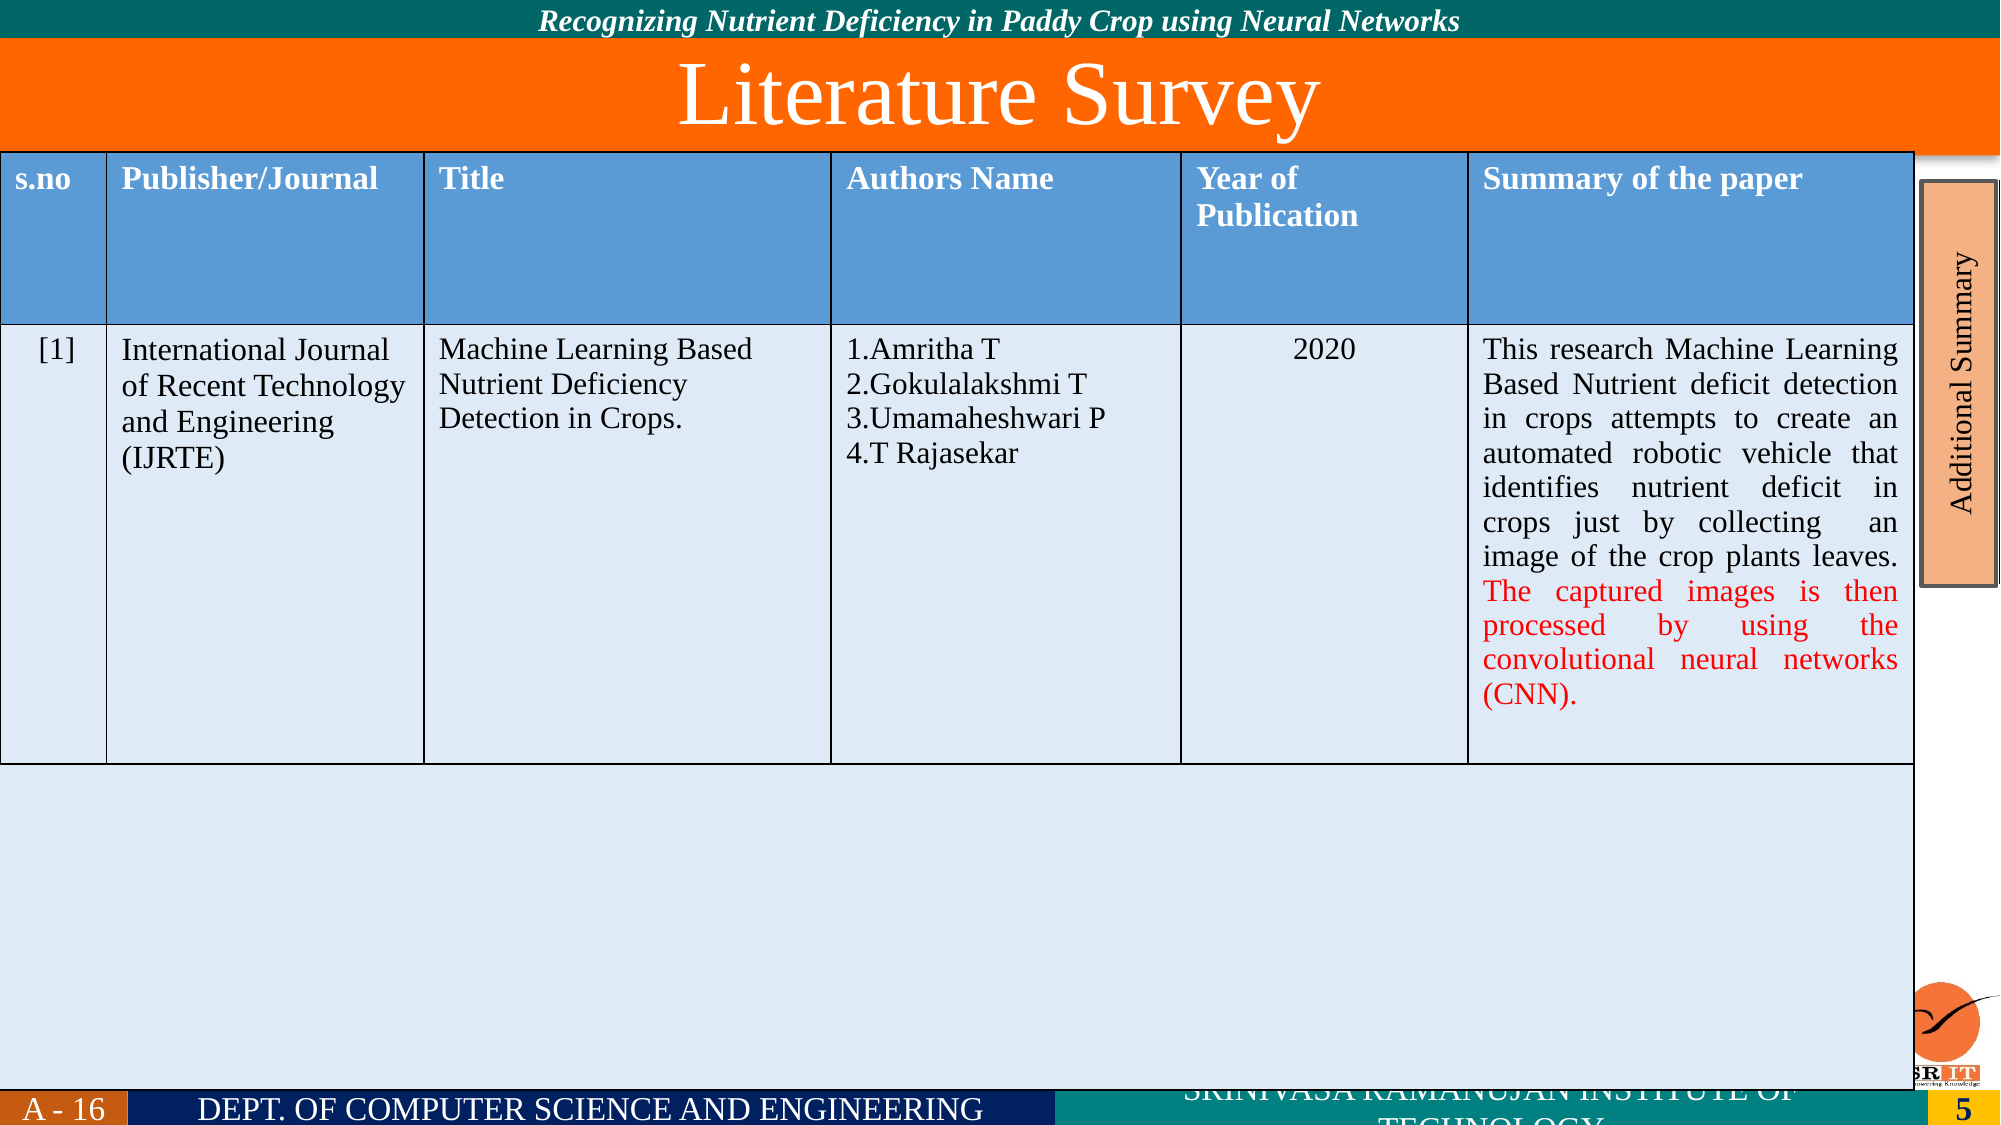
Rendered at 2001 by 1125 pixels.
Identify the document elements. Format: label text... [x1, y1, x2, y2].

text_box Additional Summary [1919, 179, 1998, 588]
table_cell [0, 765, 1913, 1089]
table_header Summary of the paper [1469, 153, 1913, 324]
table_cell Machine Learning Based Nutrient Deficiency Detection in Crops. [425, 325, 830, 763]
title Literature Survey [0, 38, 2000, 156]
table_header Title [425, 153, 830, 324]
table_header Authors Name [832, 153, 1180, 324]
table_cell International Journal of Recent Technology and Engineering (IJRTE) [107, 325, 423, 763]
table_header Year of Publication [1182, 153, 1467, 324]
picture [1915, 977, 2000, 1090]
table_cell 1.Amritha T 2.Gokulalakshmi T 3.Umamaheshwari P 4.T Rajasekar [832, 325, 1180, 763]
table_header Publisher/Journal [107, 153, 423, 324]
table_cell [1] [1, 325, 106, 763]
table_cell 2020 [1182, 325, 1467, 763]
table_cell This research Machine Learning Based Nutrient deficit detection in crops attempts to create an automated robotic vehicle that identifies nutrient deficit in crops just by collecting an image of the crop plants leaves. The captured images is then processed by using the convolutional neural networks (CNN). [1469, 325, 1913, 763]
table_header s.no [1, 153, 106, 324]
